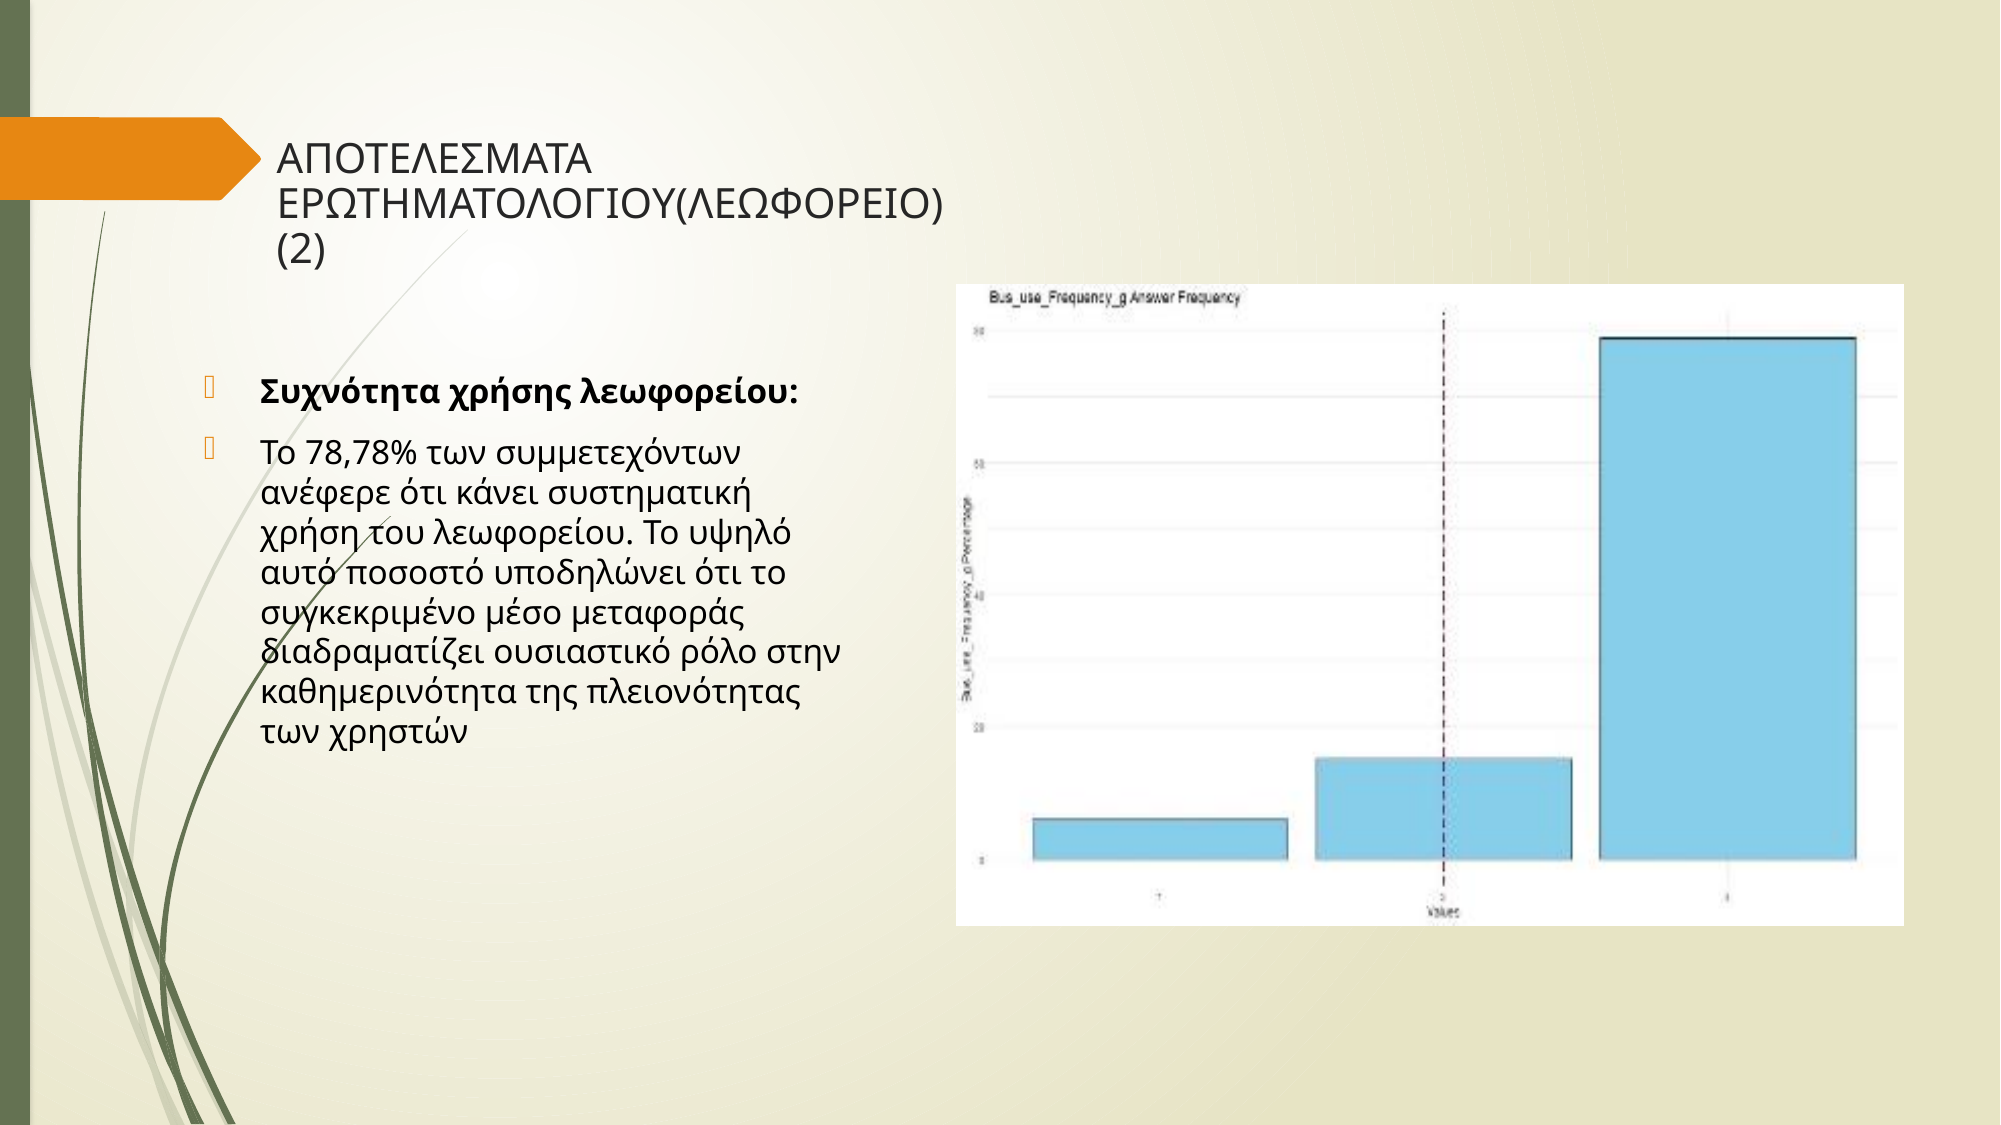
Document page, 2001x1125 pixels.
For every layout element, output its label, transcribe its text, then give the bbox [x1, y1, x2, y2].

title ΑΠΟΤΕΛΕΣΜΑΤΑ ΕΡΩΤΗΜΑΤΟΛΟΓΙΟΥ(ΛΕΩΦΟΡΕΙΟ)(2) [261, 130, 985, 285]
list Συχνότητα χρήσης λεωφορείου: Το 78,78% των συμμετεχόντων ανέφερε ότι κάνει συστηματική χρήση του λεωφορείου. Το υψηλό αυτό ποσοστό υποδηλώνει ότι το συγκεκριμένο μέσο μεταφοράς διαδραματίζει ουσιαστικό ρόλο στην καθημερινότητα της πλειονότητας των χρηστών [188, 363, 869, 853]
picture [956, 284, 1904, 926]
